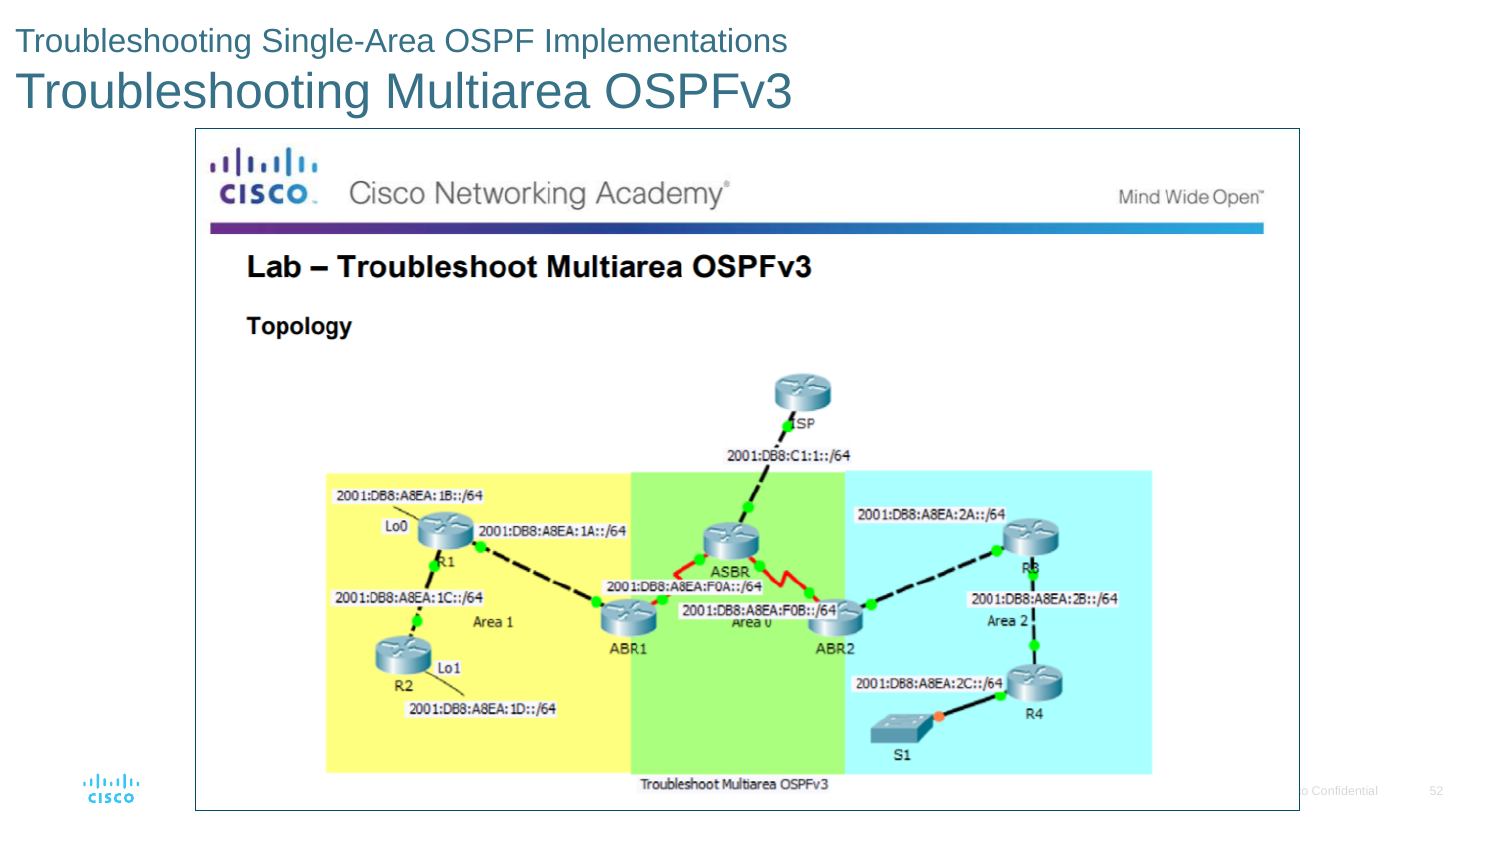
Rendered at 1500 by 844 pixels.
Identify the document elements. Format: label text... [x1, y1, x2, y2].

picture [197, 130, 1298, 809]
title Troubleshooting Single-Area OSPF Implementations Troubleshooting Multiarea OSPFv3 [0, 6, 1500, 131]
